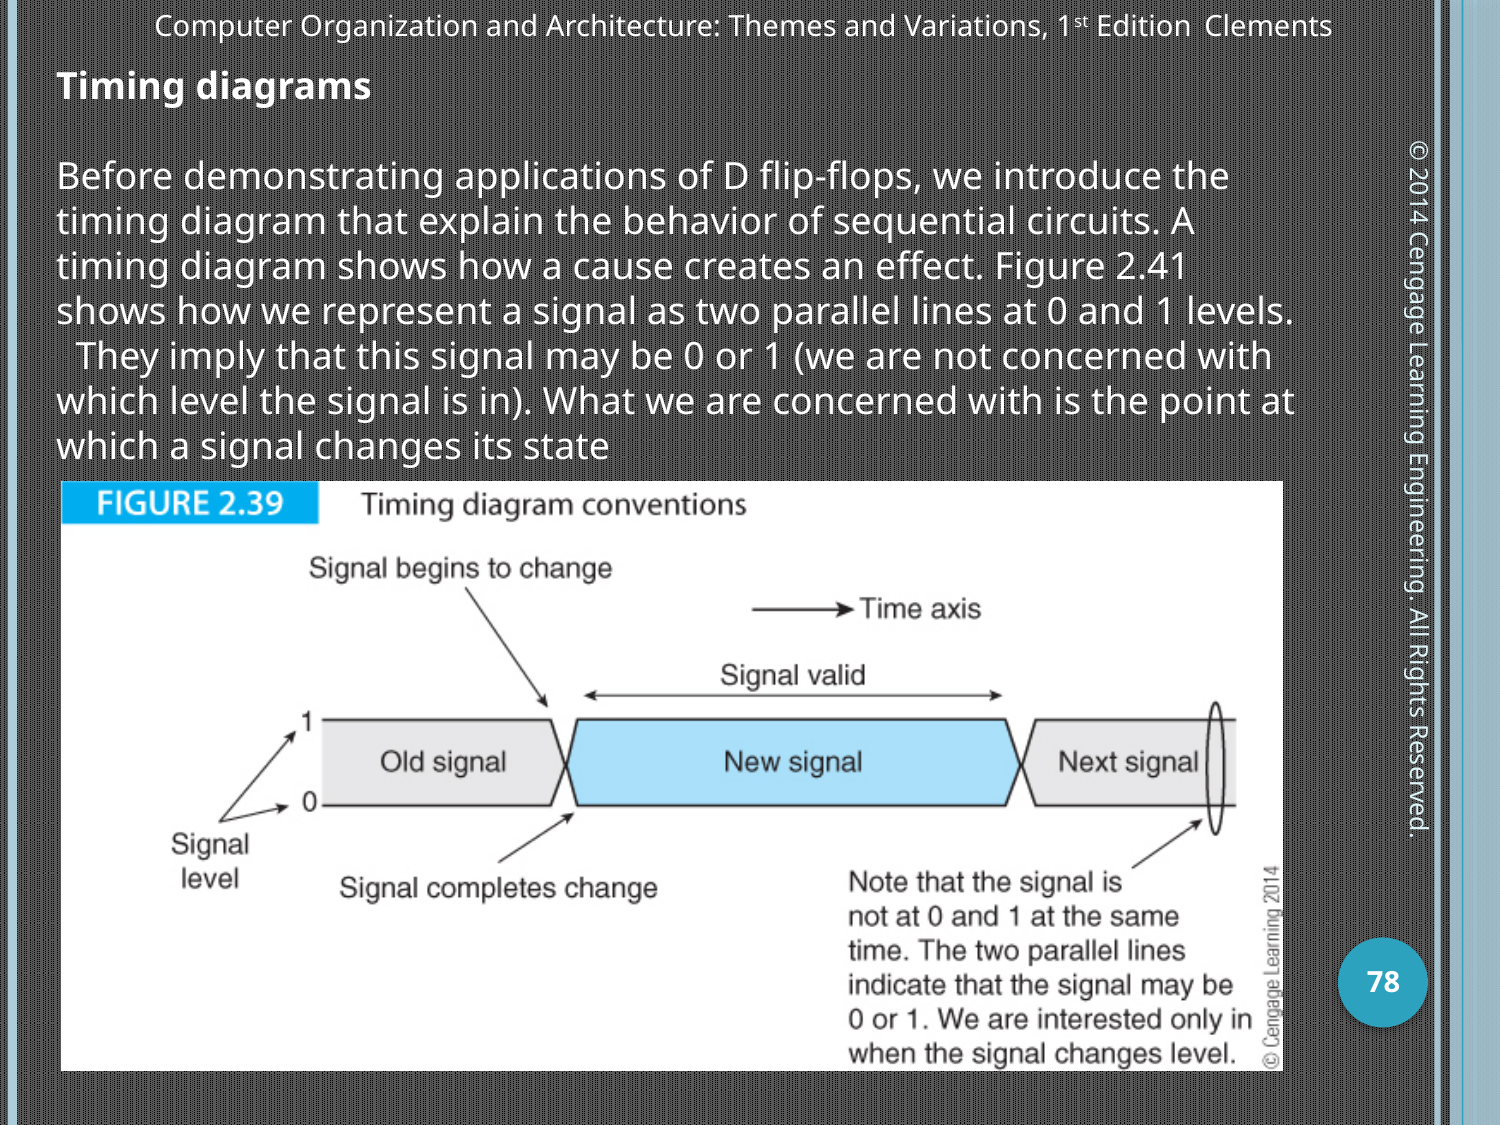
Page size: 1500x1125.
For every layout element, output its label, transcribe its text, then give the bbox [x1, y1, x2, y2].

text_box Timing diagrams Before demonstrating applications of D flip-flops, we introduce the timing diagram that explain the behavior of sequential circuits. A timing diagram shows how a cause creates an effect. Figure 2.41 shows how we represent a signal as two parallel lines at 0 and 1 levels. They imply that this signal may be 0 or 1 (we are not concerned with which level the signal is in). What we are concerned with is the point at which a signal changes its state [41, 54, 1314, 475]
picture [60, 480, 1283, 1071]
slide_number 78 [1333, 940, 1434, 1027]
footer © 2014 Cengage Learning Engineering. All Rights Reserved. [1387, 125, 1448, 882]
